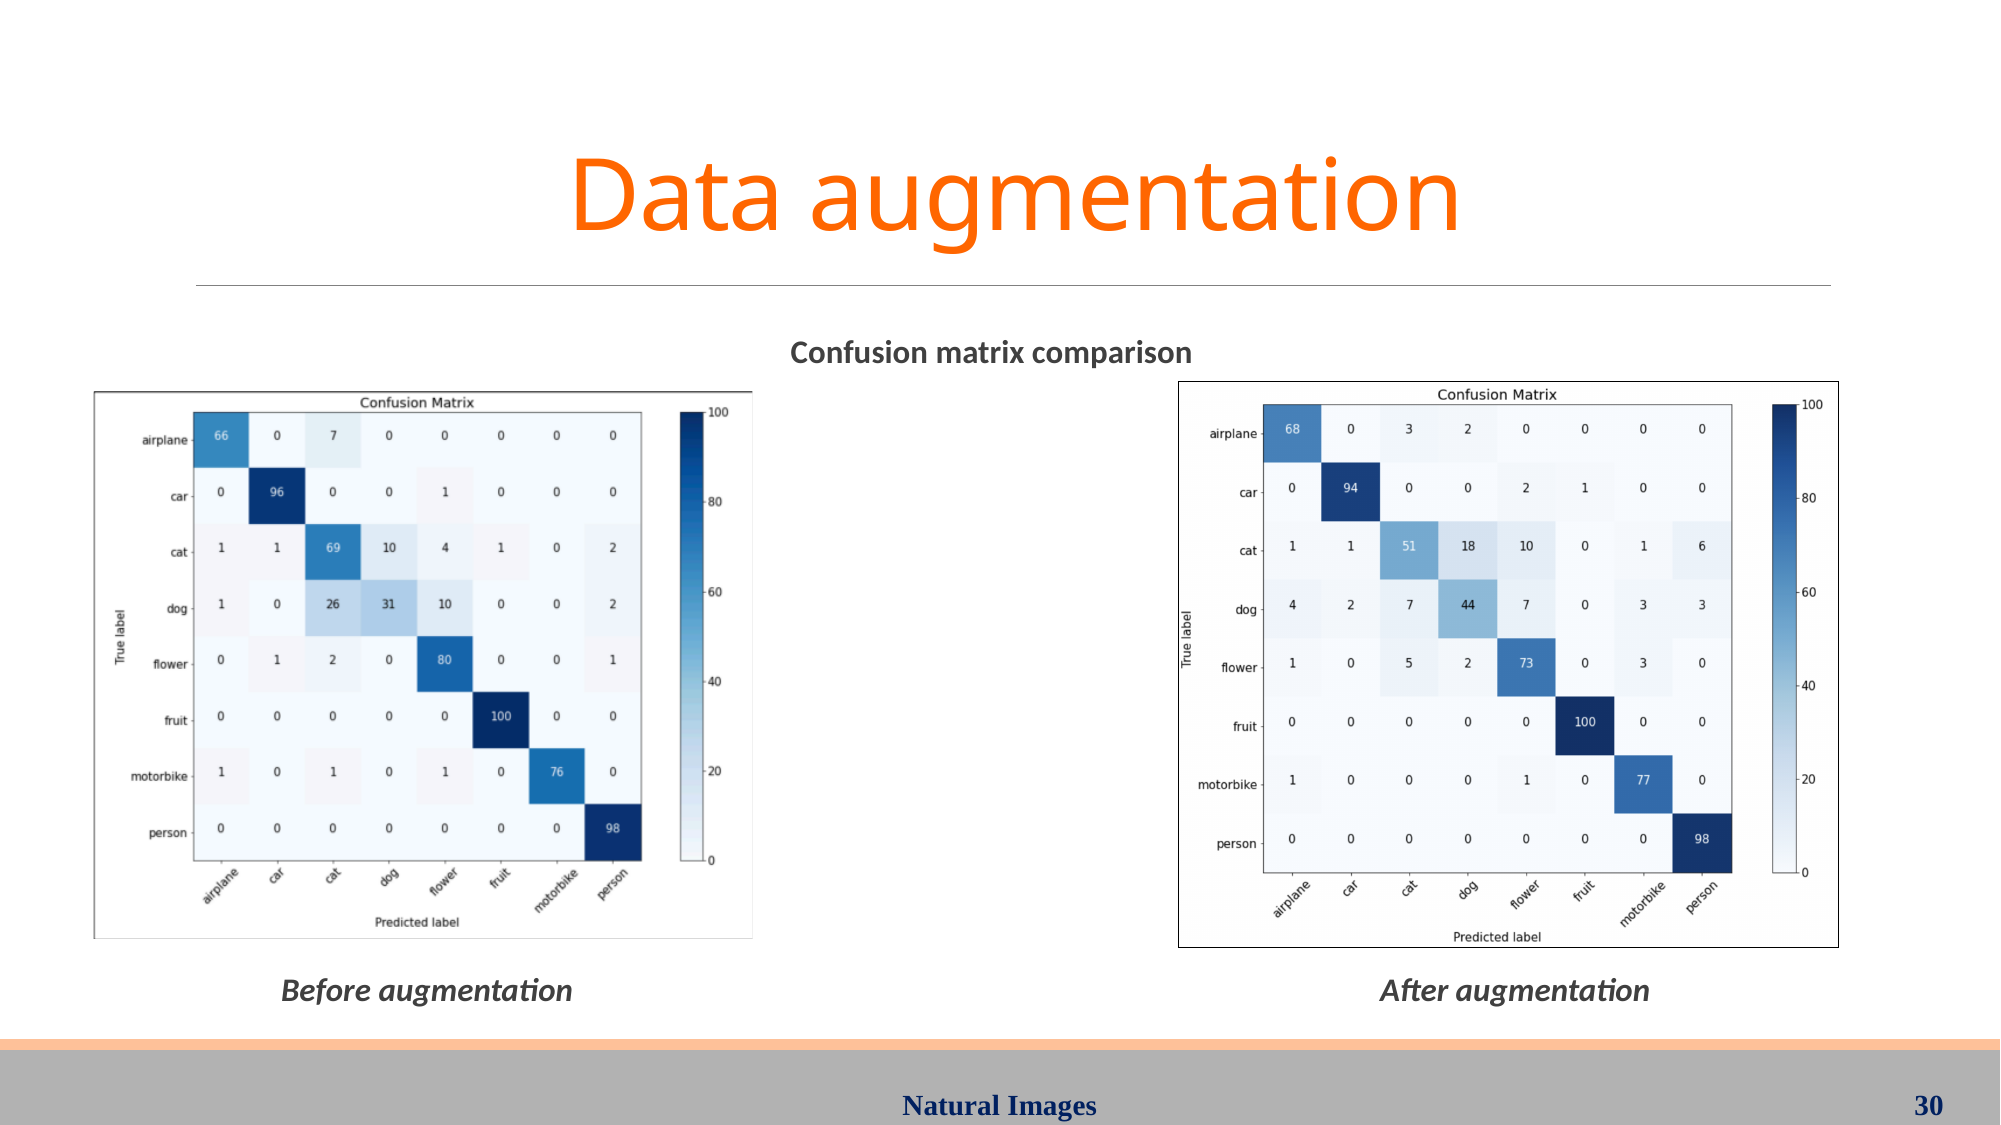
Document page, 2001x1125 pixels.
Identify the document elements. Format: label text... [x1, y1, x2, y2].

text_box Before augmentation [75, 965, 765, 1016]
text_box 30 [1857, 1079, 2000, 1125]
text_box Natural Images [774, 1079, 1225, 1125]
picture [92, 390, 753, 940]
picture [1177, 380, 1839, 949]
text_box After augmentation [1163, 965, 1853, 1016]
title Data augmentation [155, 140, 1877, 379]
